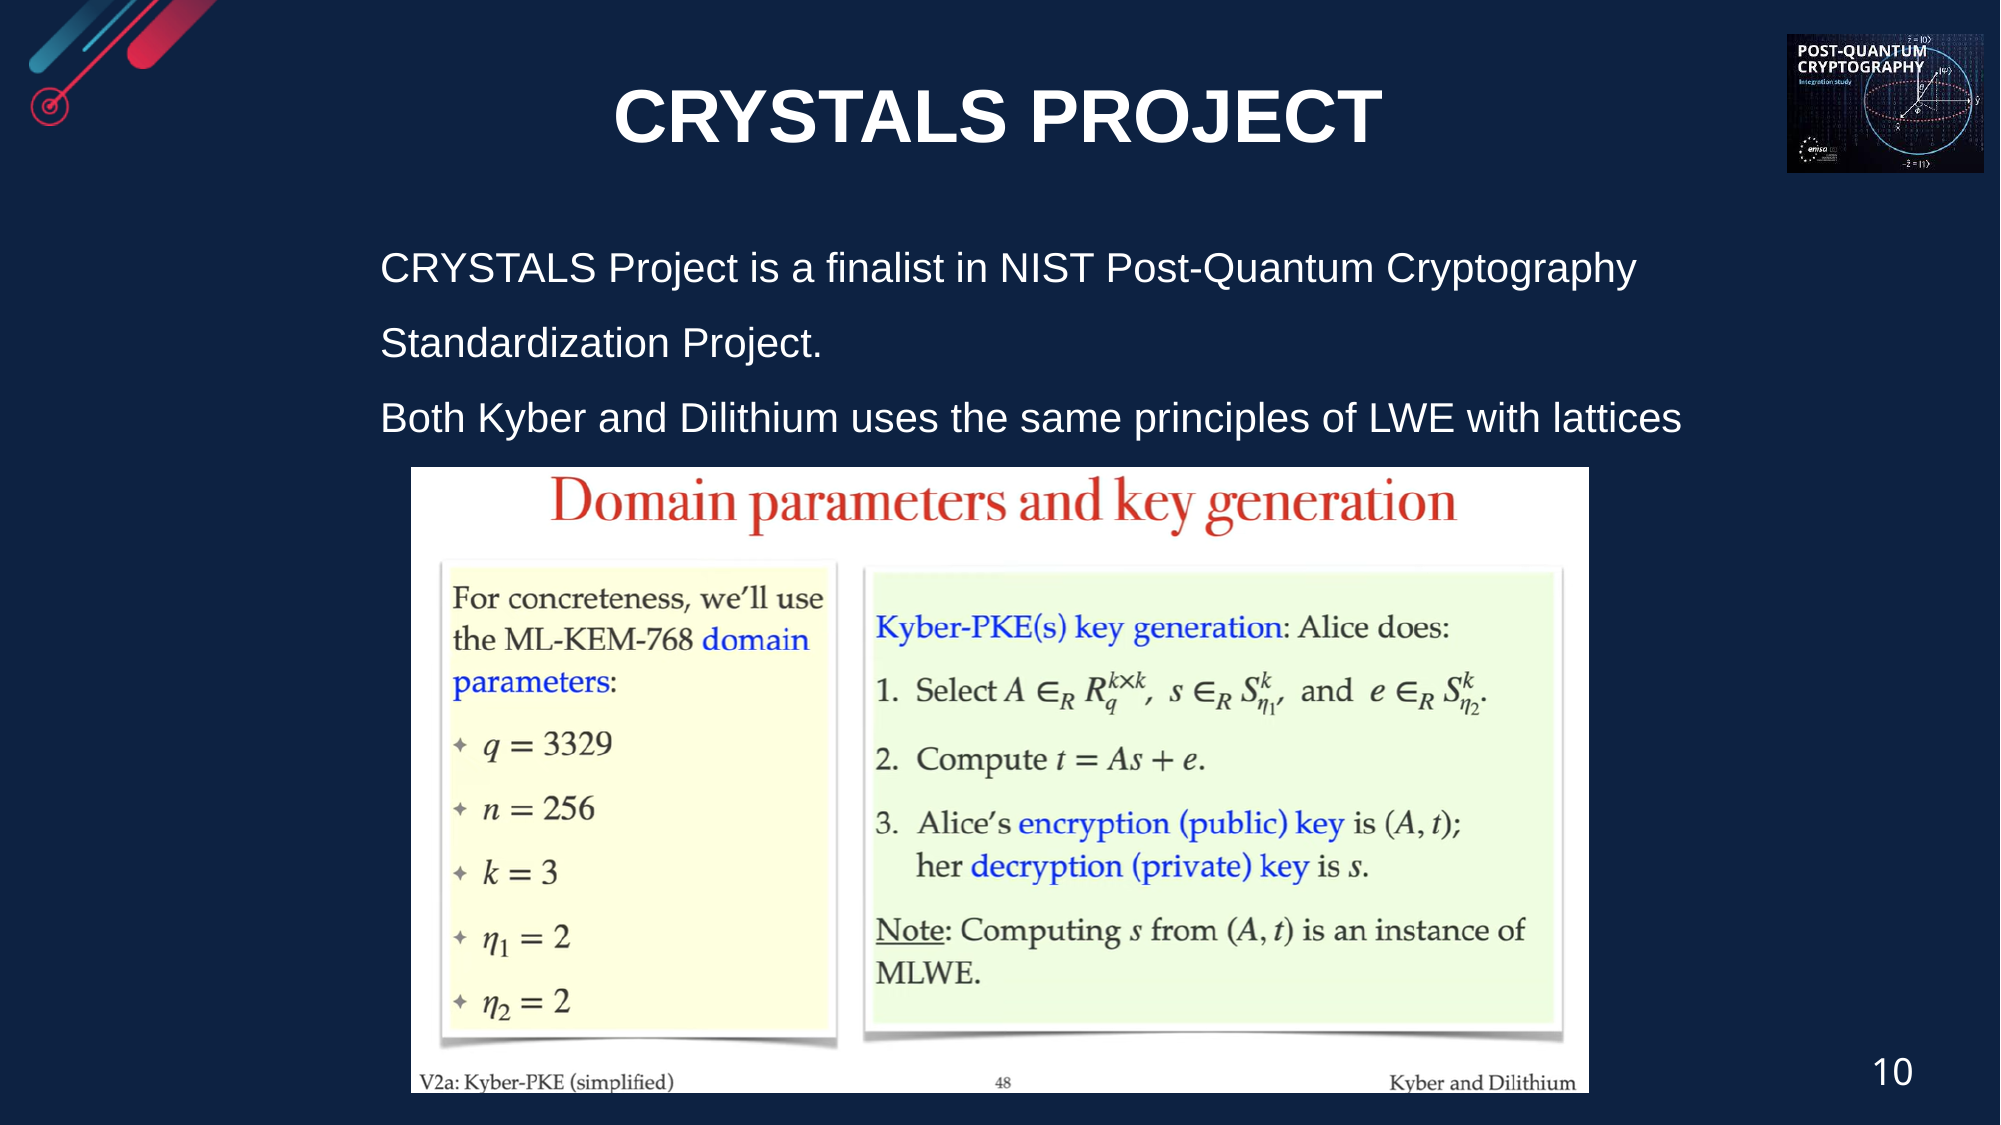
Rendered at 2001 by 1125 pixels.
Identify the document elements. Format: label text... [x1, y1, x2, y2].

picture [410, 467, 1590, 1094]
text_box CRYSTALs PROJECT [598, 78, 1402, 160]
picture [1787, 34, 1984, 173]
text_box 10 [1856, 1040, 1934, 1101]
text_box CRYSTALS Project is a finalist in NIST Post-Quantum Cryptography Standardization Project. Both Kyber and Dilithium uses the same principles of LWE with lattices [318, 208, 1768, 449]
picture [29, 0, 337, 126]
